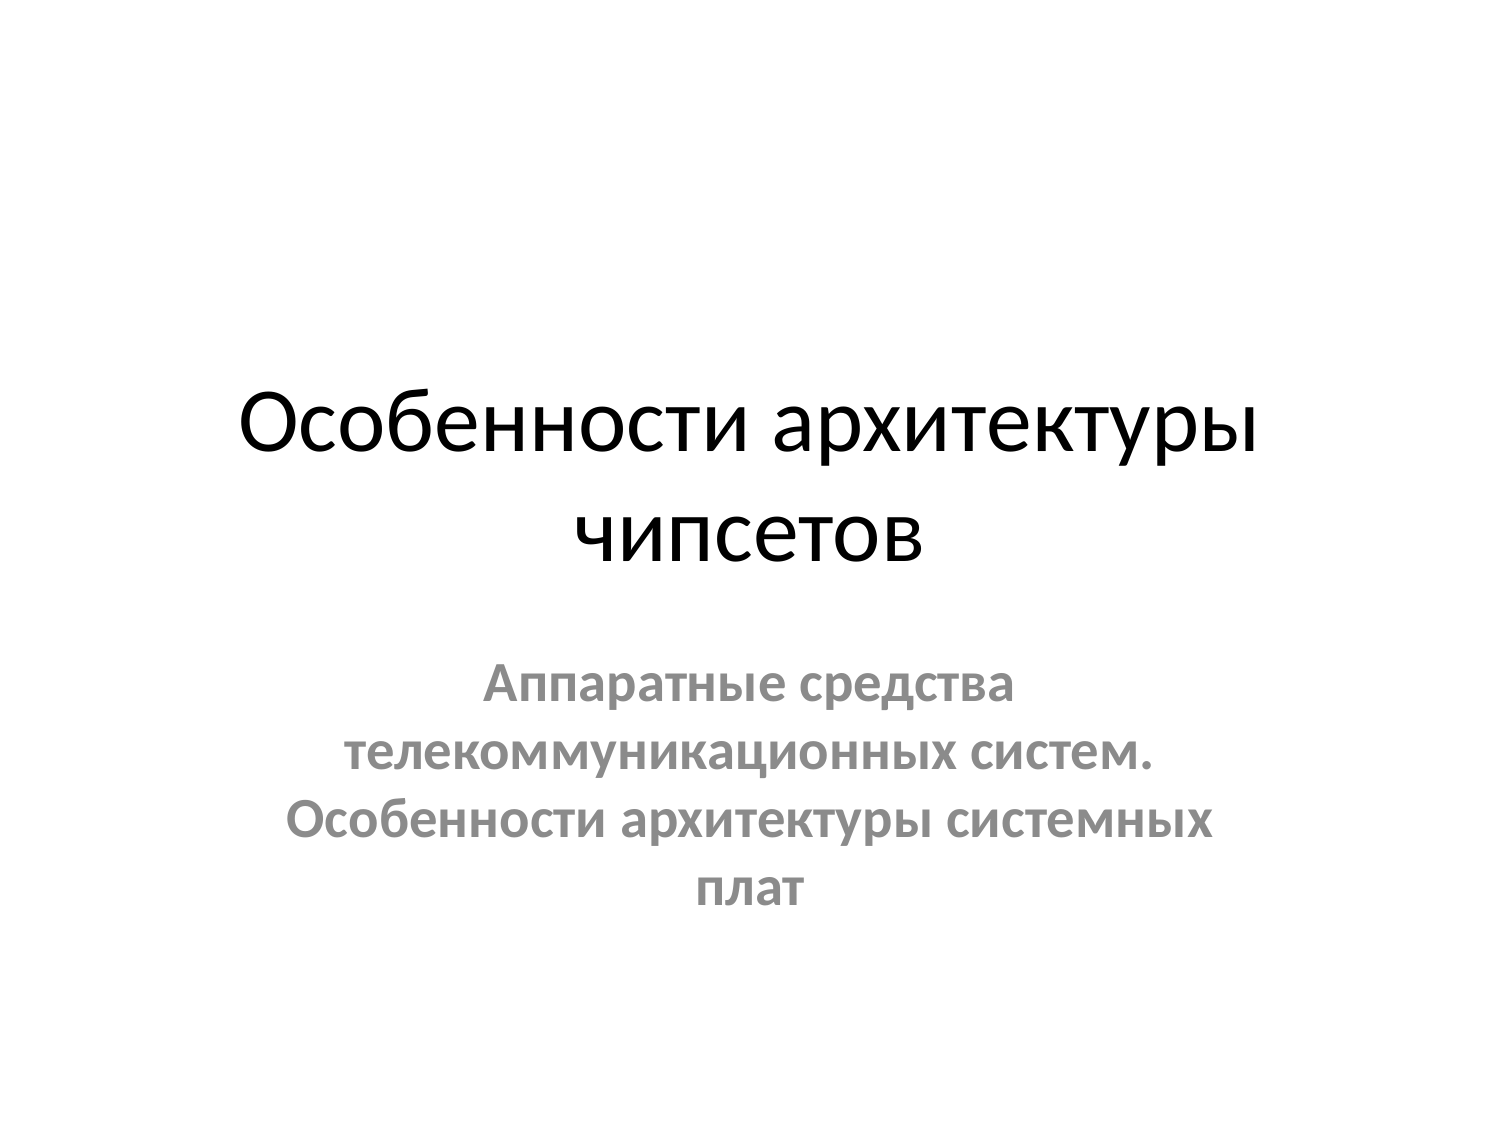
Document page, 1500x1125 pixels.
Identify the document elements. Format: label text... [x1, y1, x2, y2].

subtitle Аппаратные средства телекоммуникационных систем. Особенности архитектуры системных плат [225, 637, 1275, 925]
title Особенности архитектуры чипсетов [112, 349, 1388, 591]
